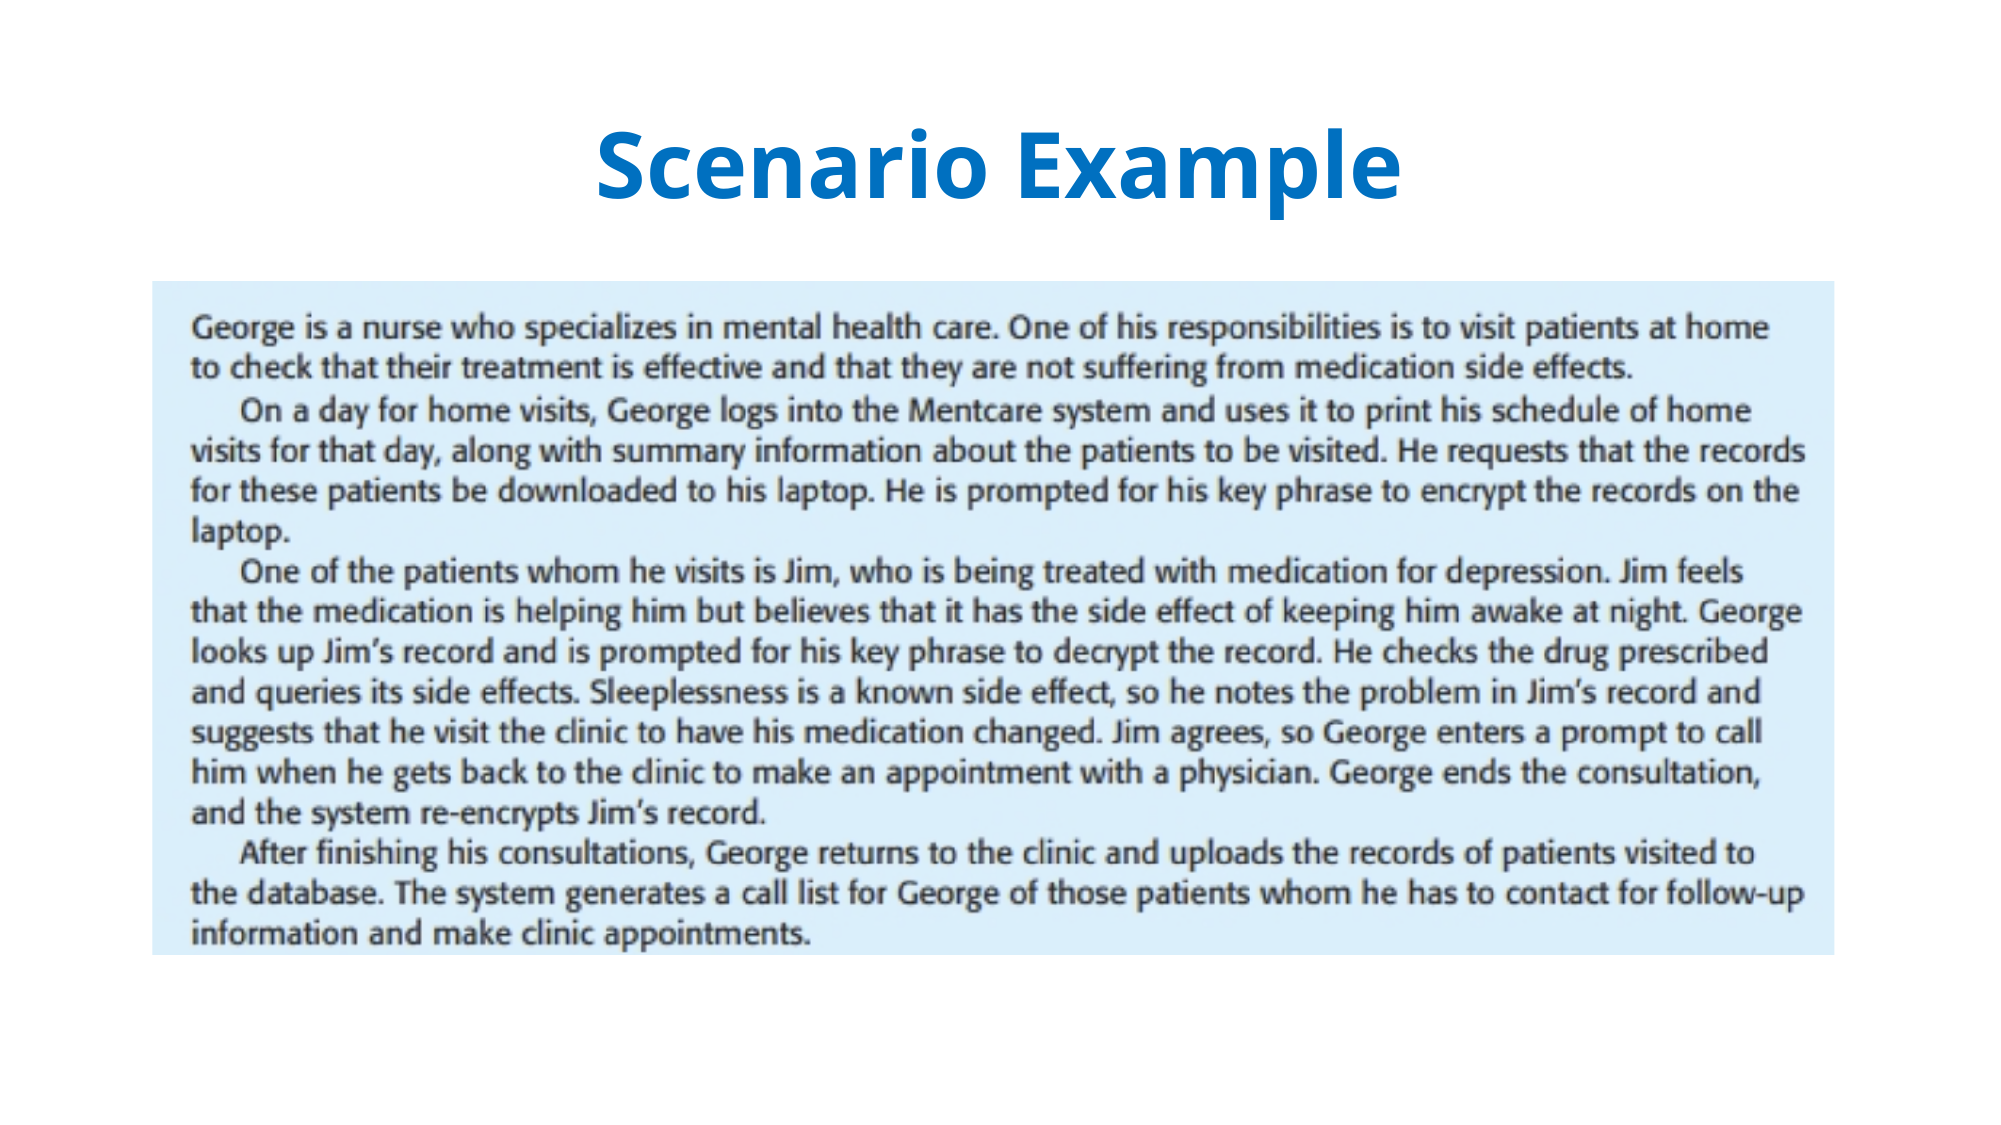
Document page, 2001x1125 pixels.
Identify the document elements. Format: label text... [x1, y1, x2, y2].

title Scenario Example [137, 59, 1863, 278]
picture [152, 281, 1835, 955]
